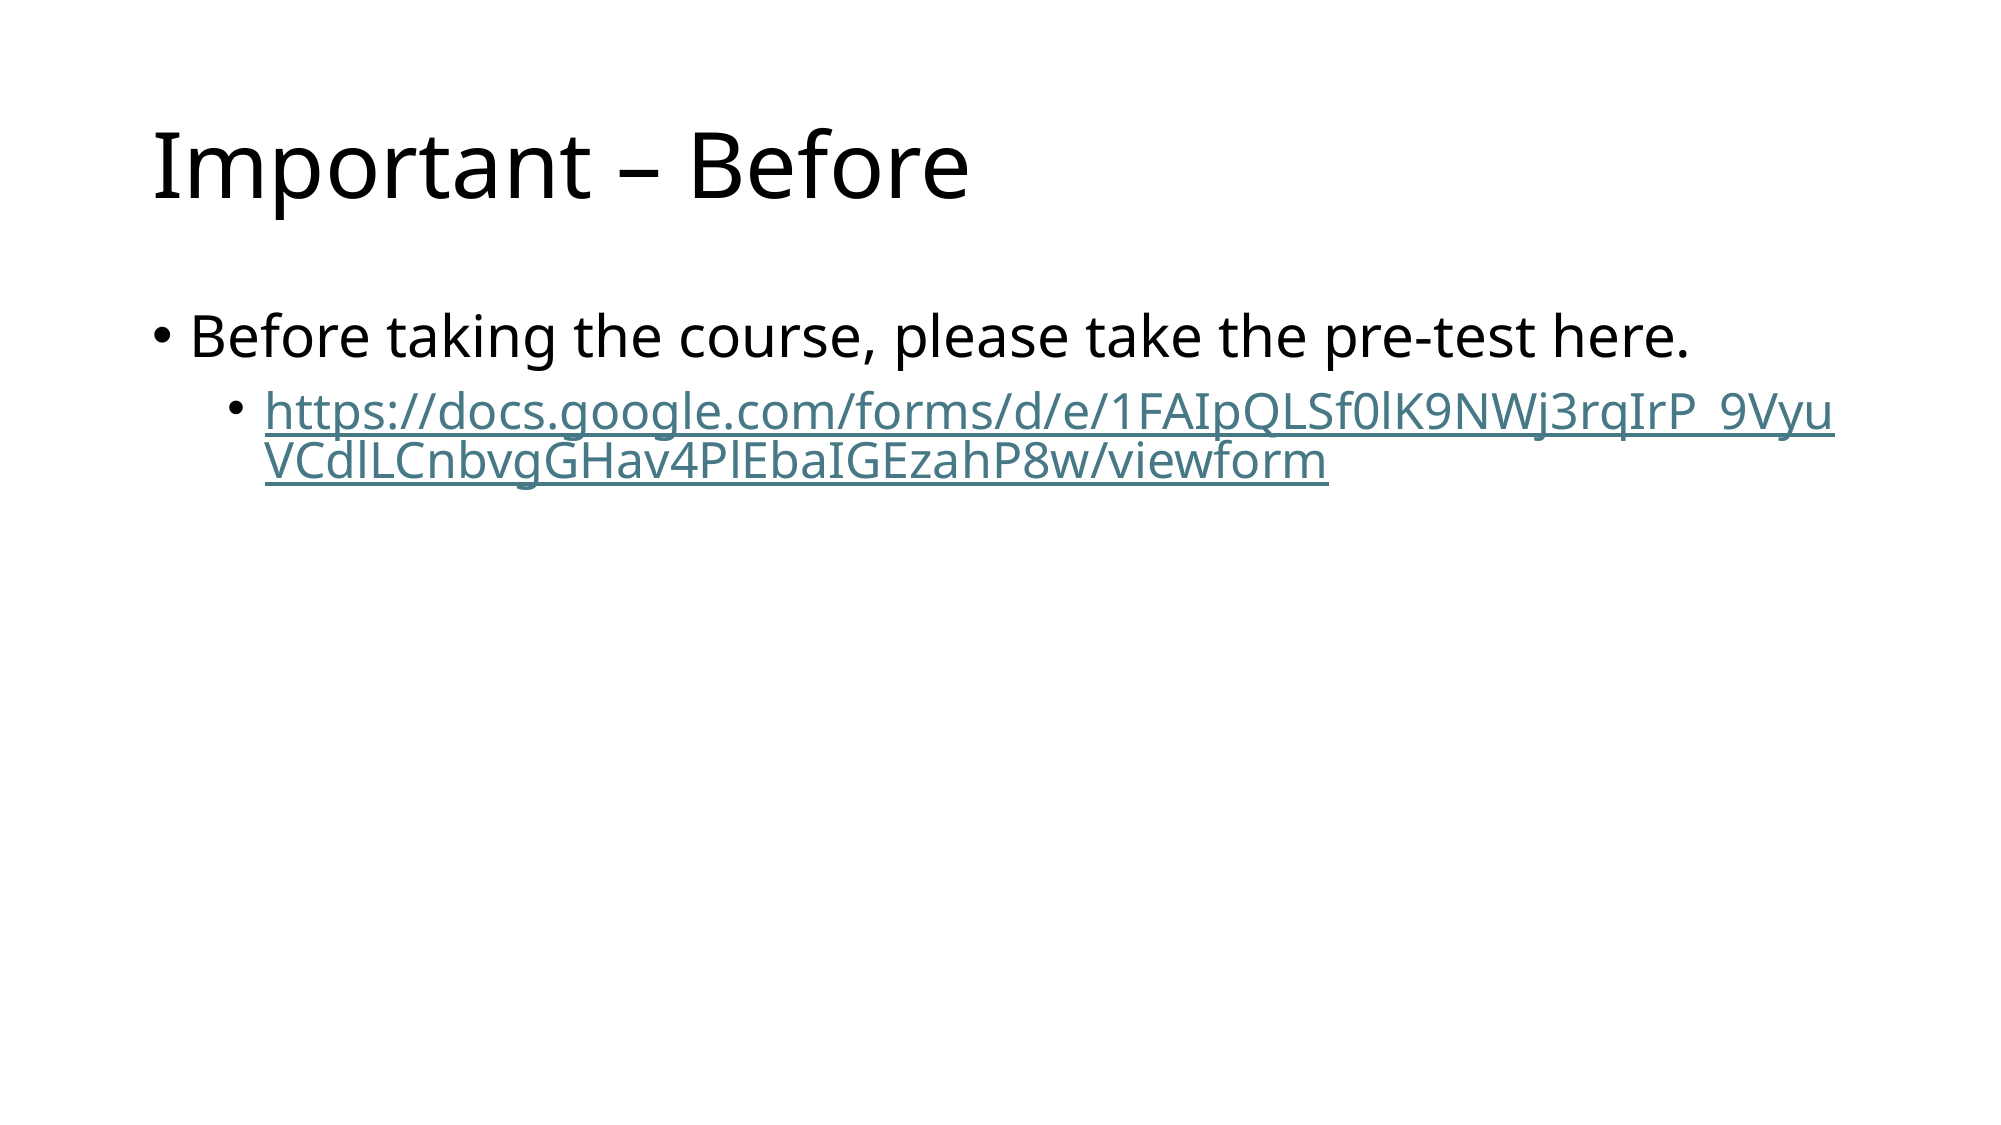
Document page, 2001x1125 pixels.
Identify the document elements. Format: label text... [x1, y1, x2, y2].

list Before taking the course, please take the pre-test here. https://docs.google.com/forms/d/e/1FAIpQLSf0lK9NWj3rqIrP_9VyuVCdlLCnbvgGHav4PlEbaIGEzahP8w/viewform [137, 299, 1863, 1014]
title Important – Before [137, 59, 1863, 278]
